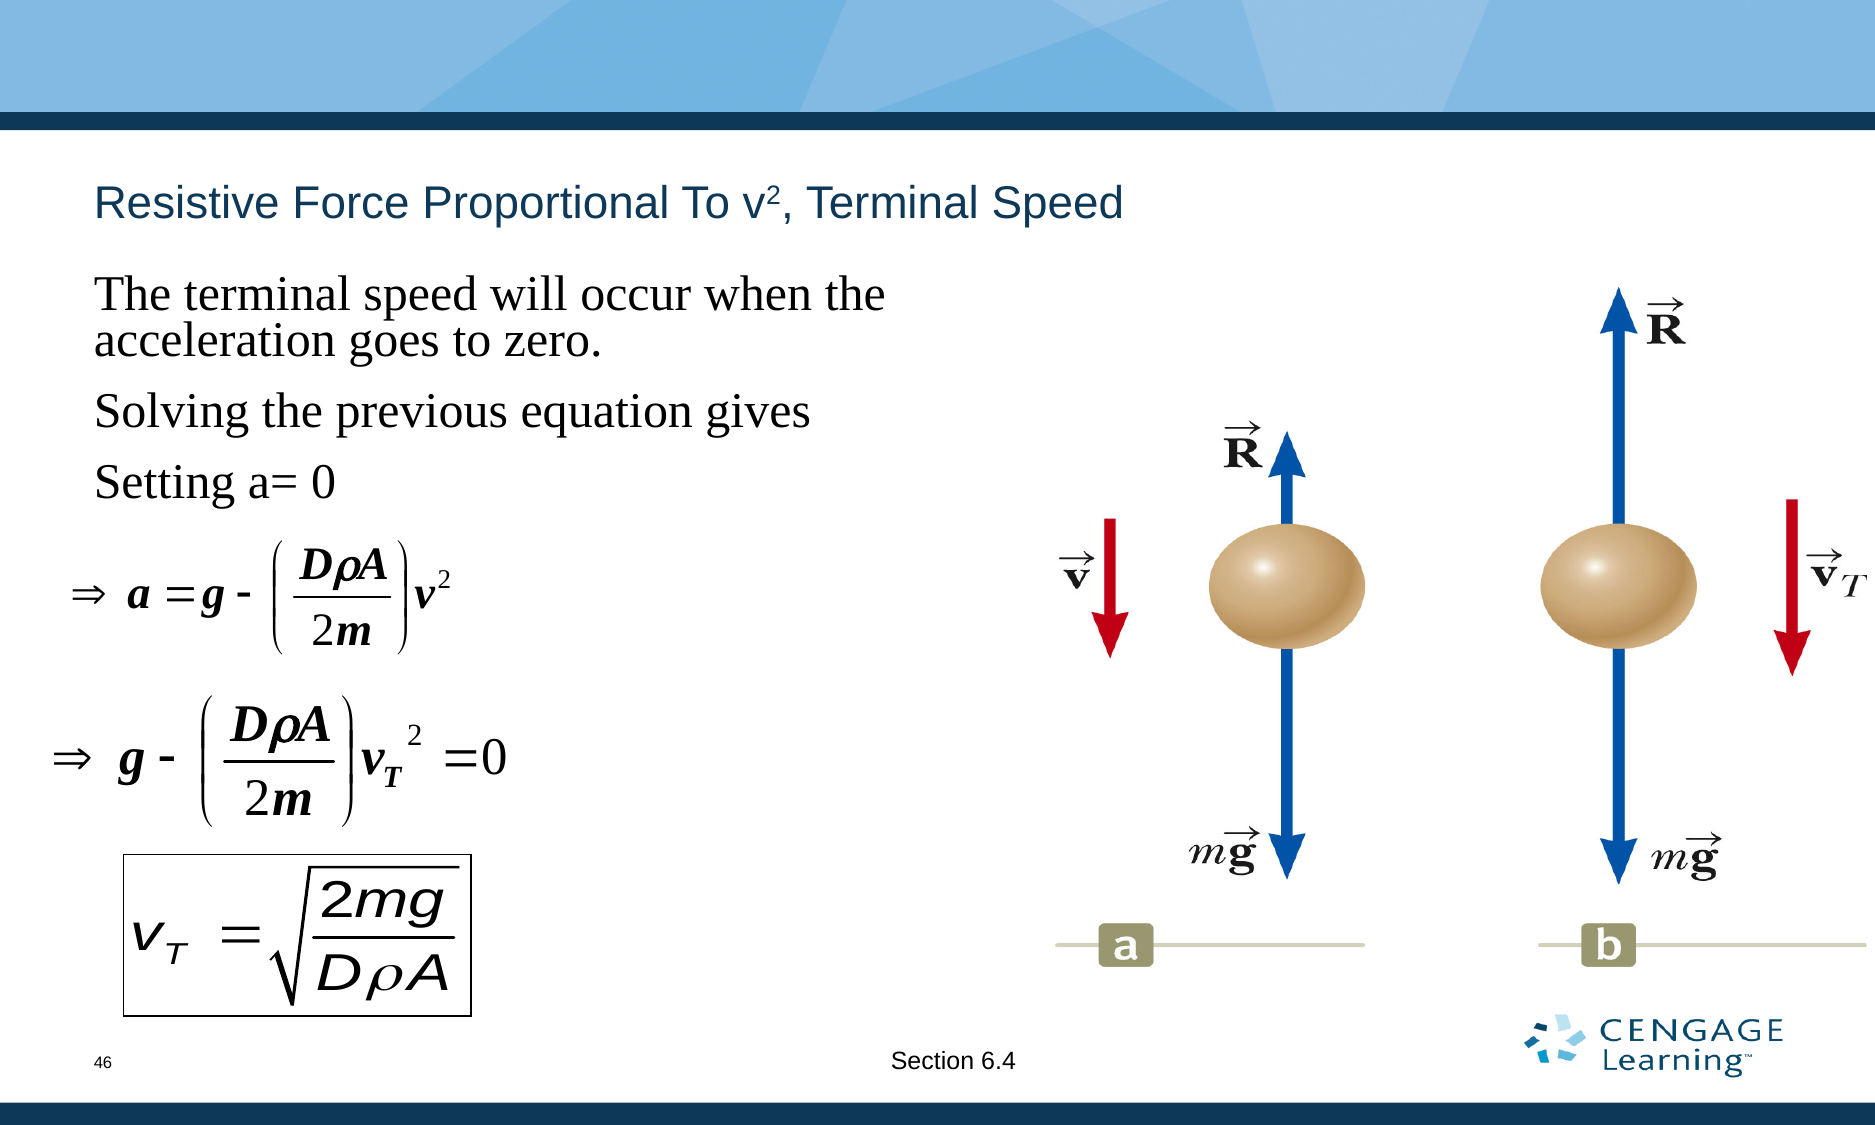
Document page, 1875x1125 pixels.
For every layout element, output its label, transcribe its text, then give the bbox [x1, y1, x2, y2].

title Resistive Force Proportional To v2, Terminal Speed [93, 149, 1782, 250]
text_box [123, 854, 471, 1016]
text_box Section 6.4 [734, 1037, 1032, 1083]
picture [1055, 286, 1867, 972]
slide_number 46 [93, 1051, 141, 1090]
picture [1494, 990, 1812, 1101]
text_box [64, 531, 461, 664]
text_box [44, 686, 517, 837]
list The terminal speed will occur when the acceleration goes to zero. Solving the previous equation gives Setting a= 0 [93, 275, 1056, 1016]
picture [0, 0, 1875, 112]
